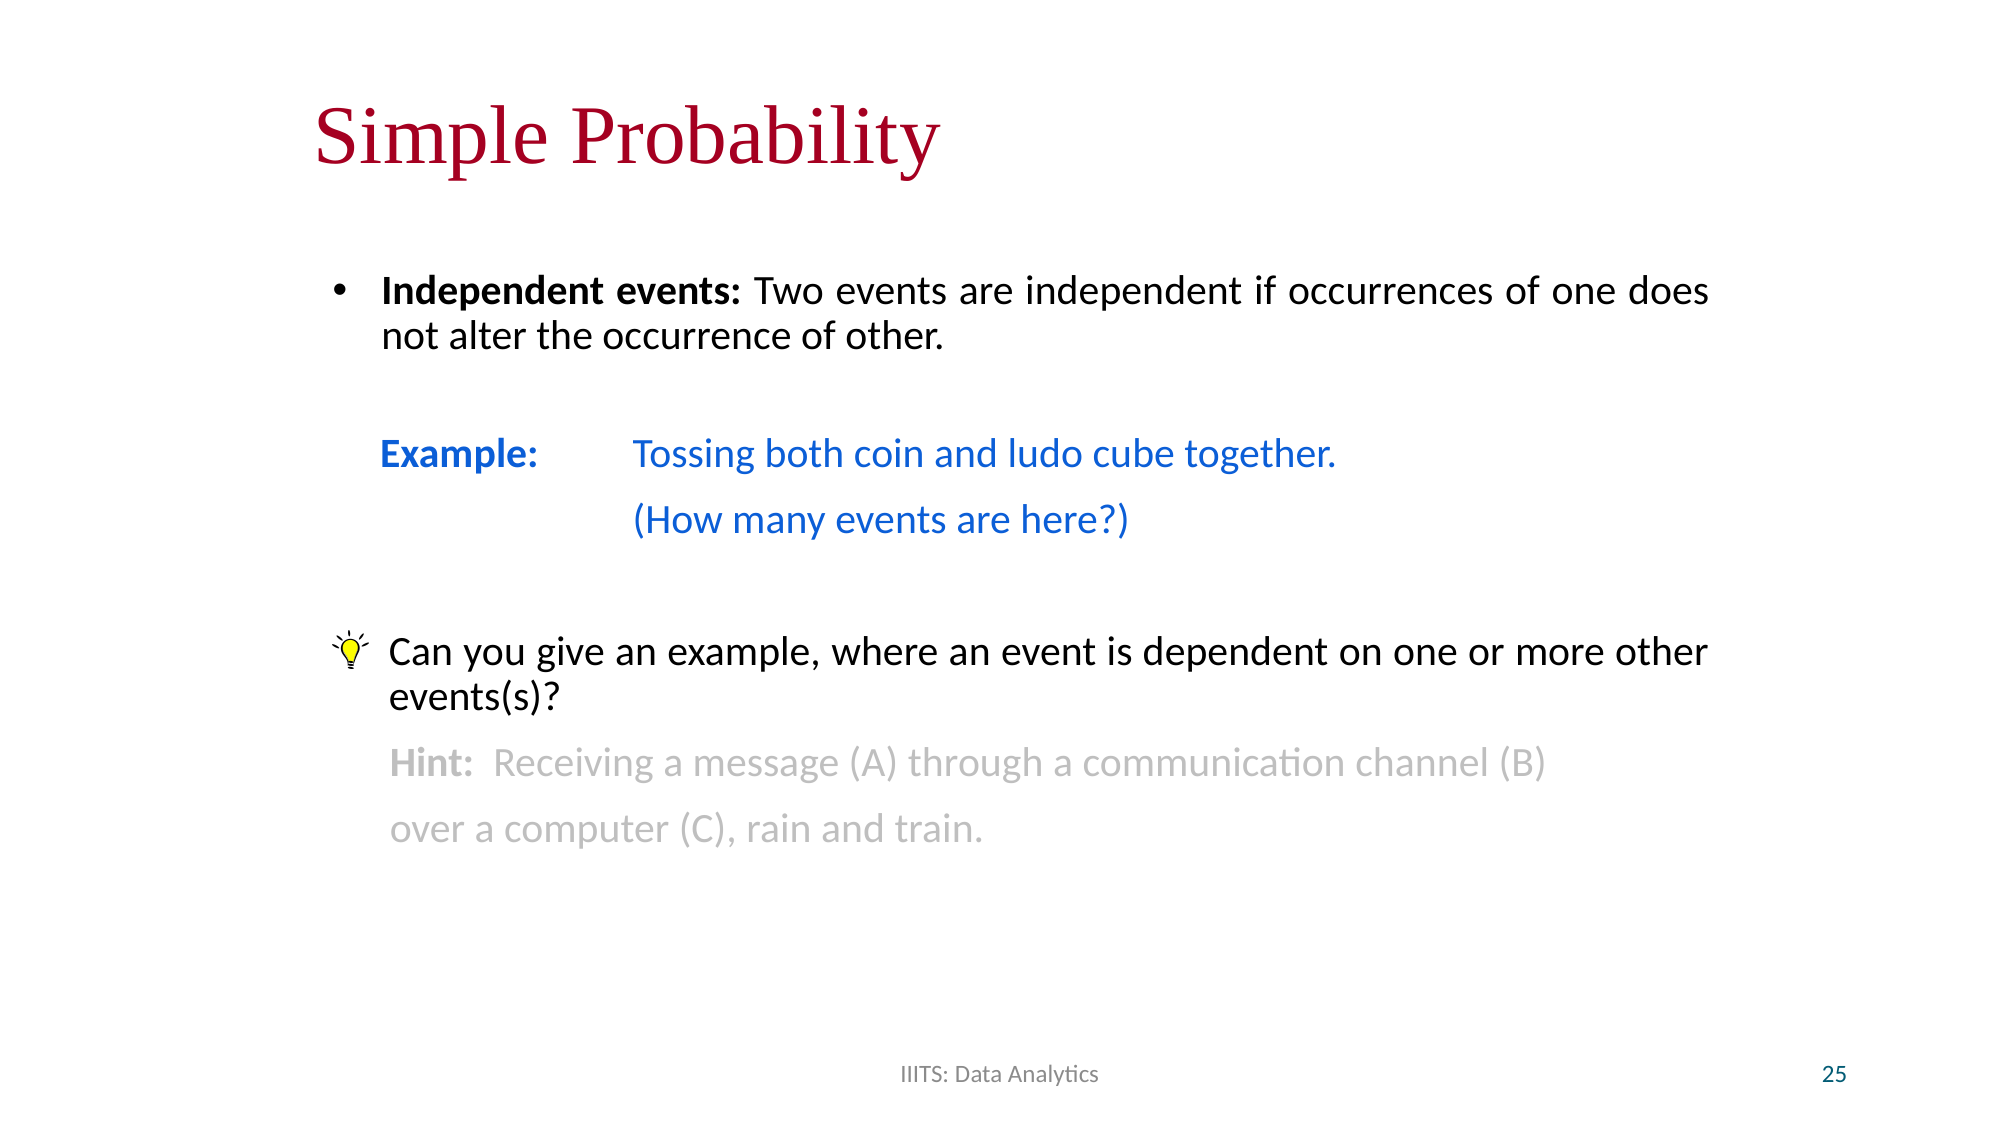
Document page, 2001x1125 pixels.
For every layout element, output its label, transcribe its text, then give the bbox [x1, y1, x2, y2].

footer IIITS: Data Analytics [662, 1042, 1338, 1103]
slide_number 25 [1412, 1042, 1863, 1103]
list Independent events: Two events are independent if occurrences of one does not alter the occurrence of other. Example: Tossing both coin and ludo cube together. (How many events are here?) Can you give an example, where an event is dependent on one or more other events(s)? Hint: Receiving a message (A) through a communication channel (B) over a computer (C), rain and train. [308, 261, 1725, 1038]
picture [332, 630, 371, 669]
title Simple Probability [298, 42, 1681, 231]
